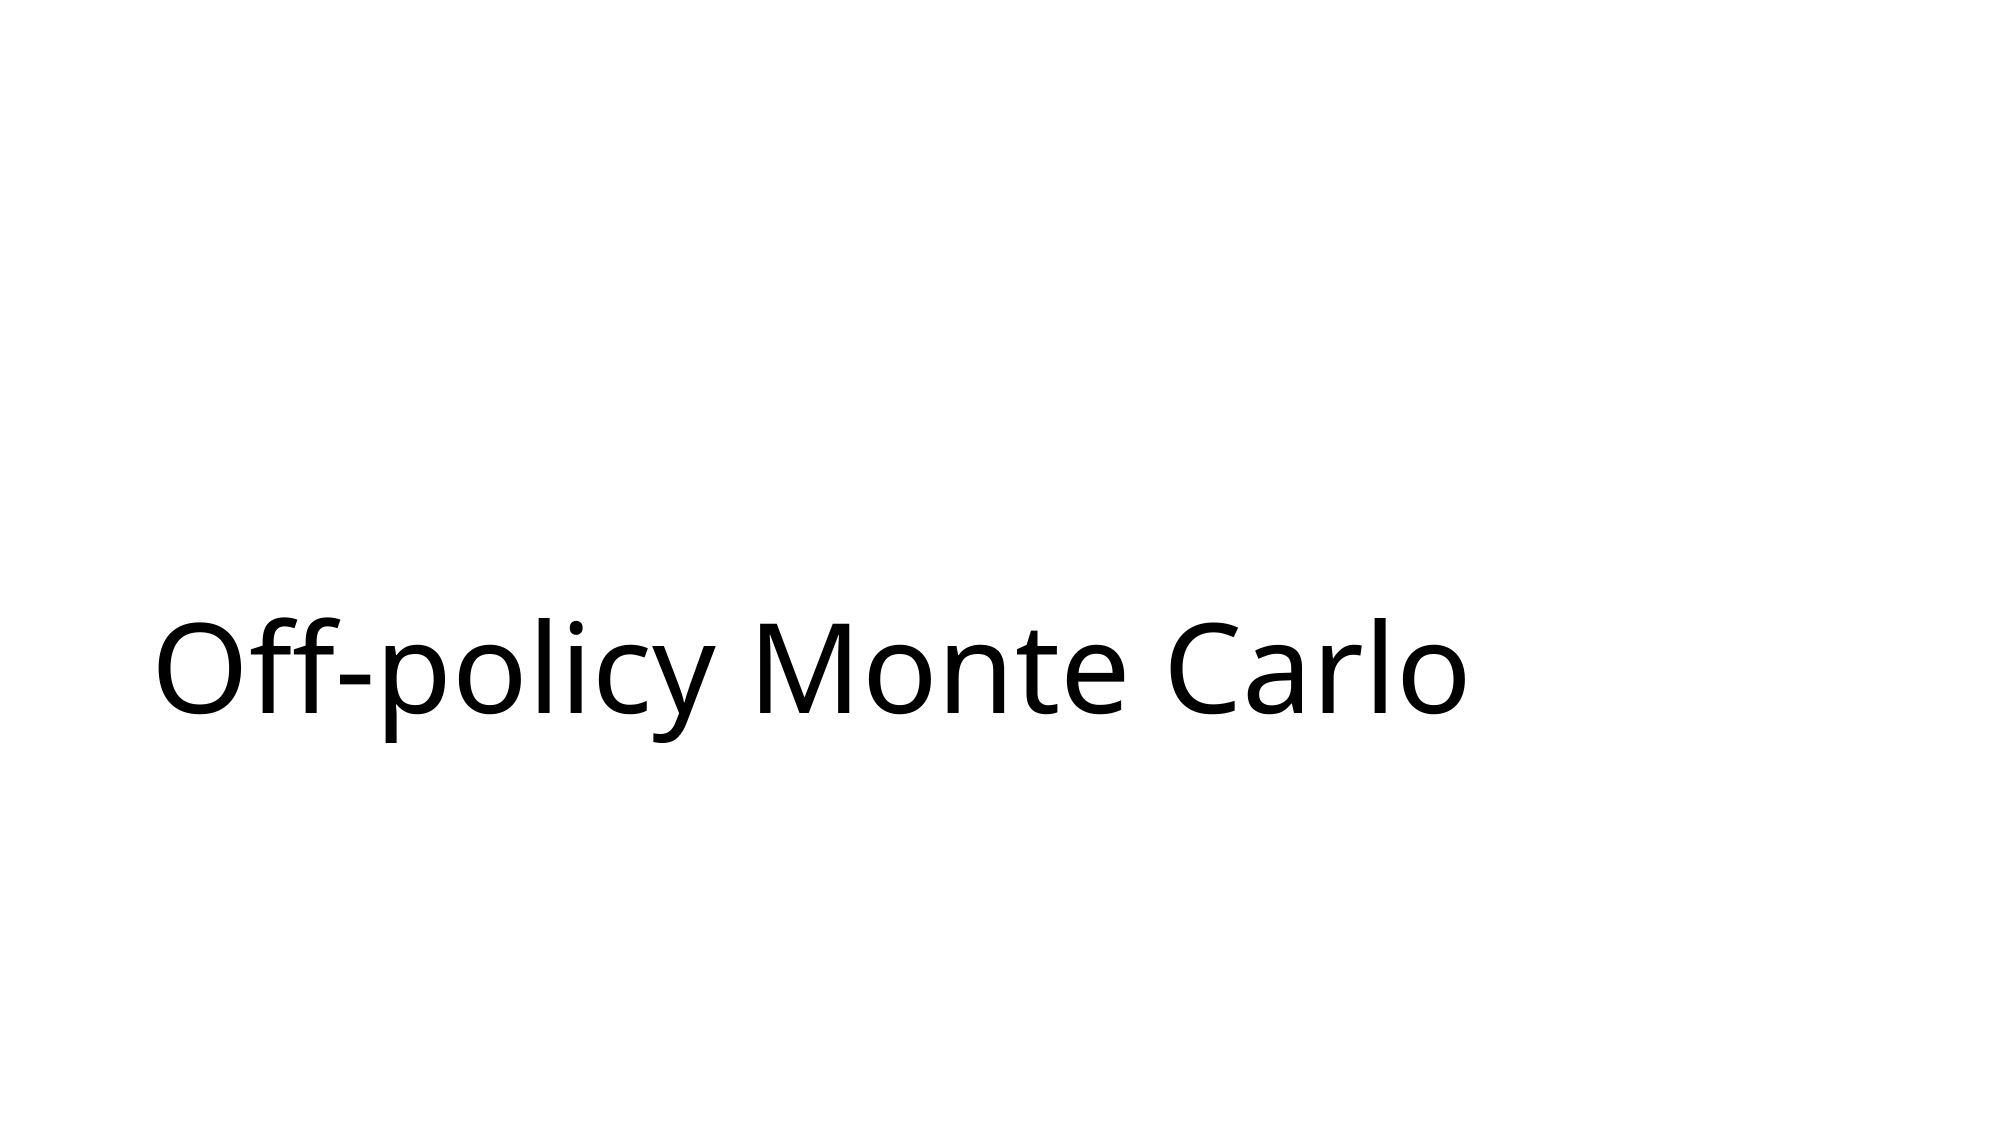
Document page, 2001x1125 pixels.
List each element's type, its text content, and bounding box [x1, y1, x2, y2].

title Off-policy Monte Carlo [136, 280, 1862, 749]
